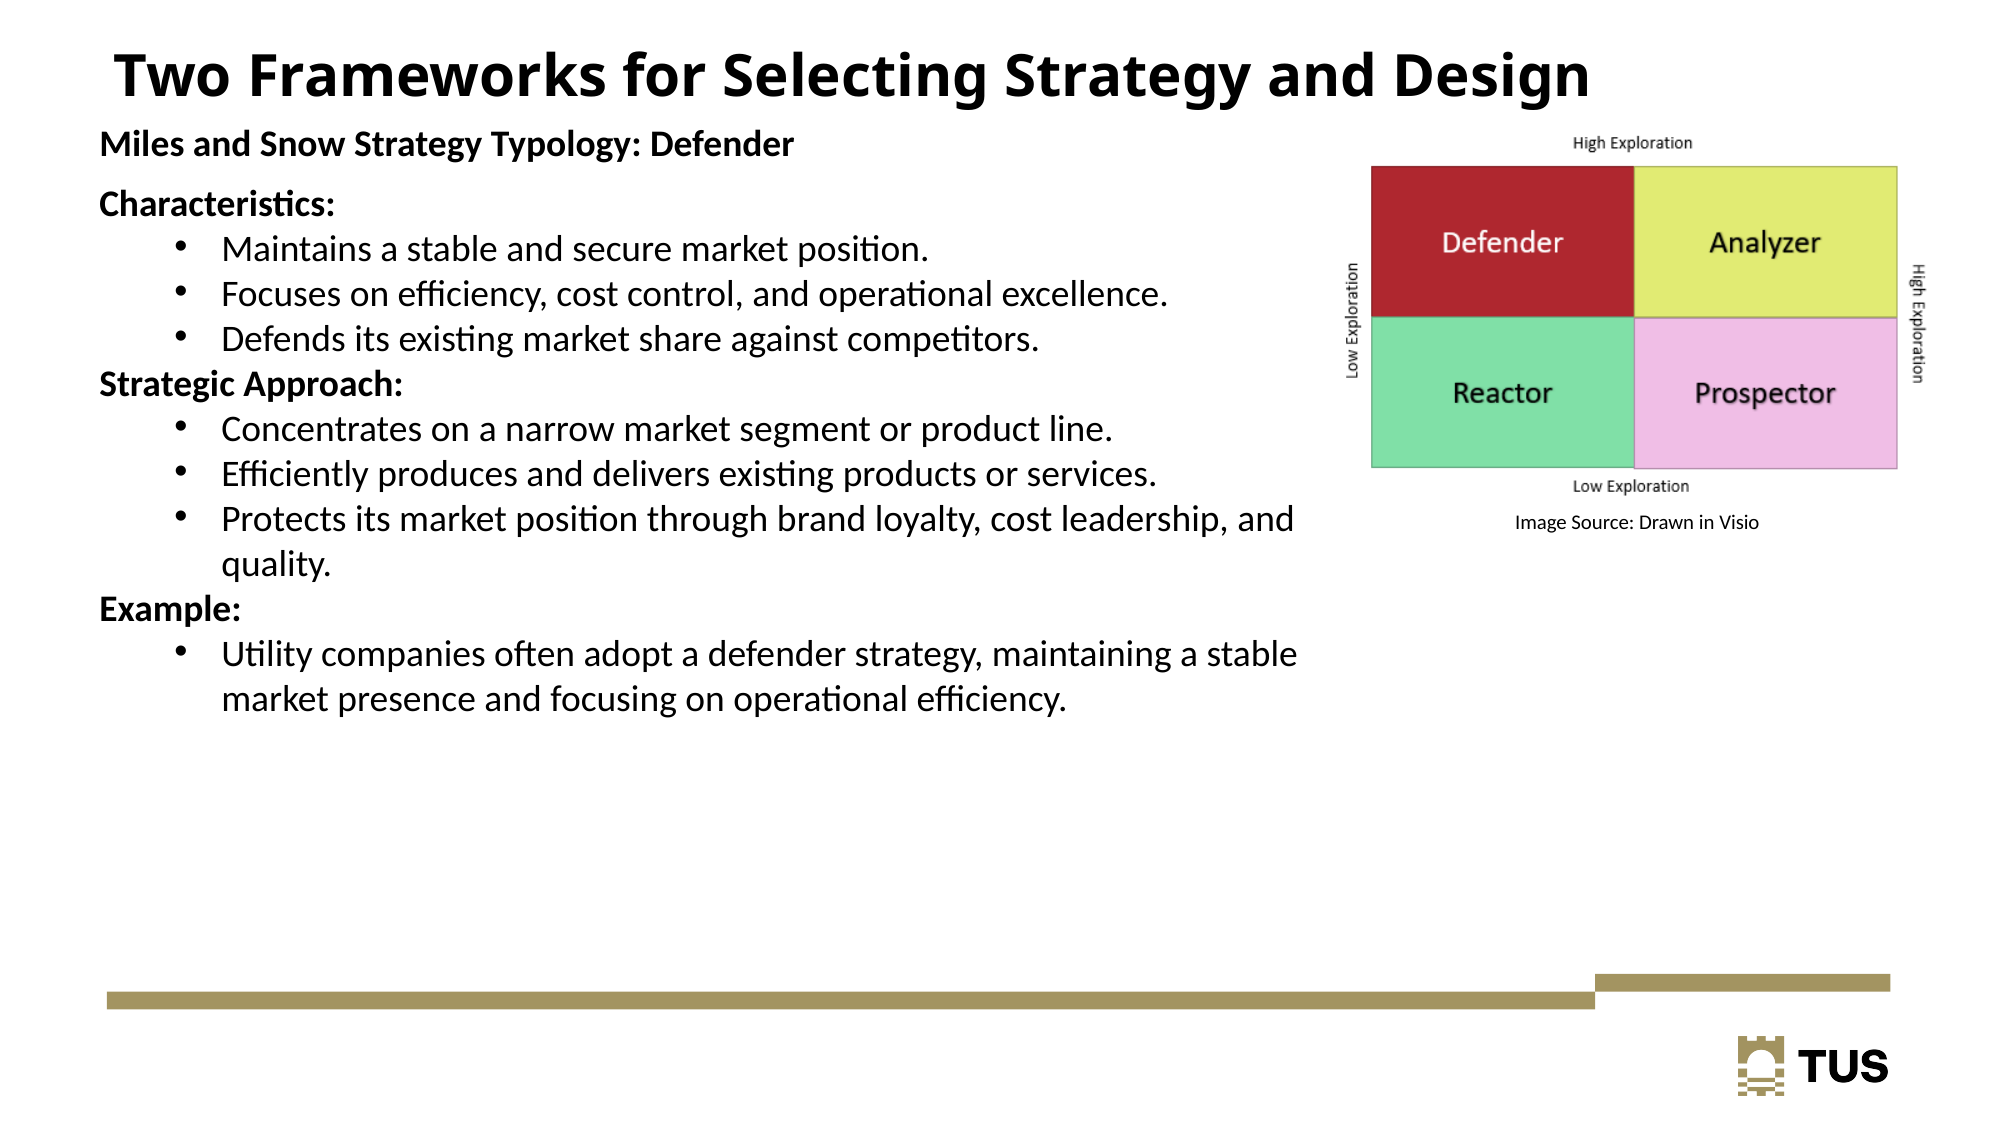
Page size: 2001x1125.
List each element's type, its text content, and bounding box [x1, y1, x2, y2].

title Two Frameworks for Selecting Strategy and Design [113, 38, 1878, 111]
picture [1335, 111, 1964, 522]
picture [1738, 1036, 1888, 1096]
text_box Image Source: Drawn in Visio [1500, 522, 1775, 541]
text_box Miles and Snow Strategy Typology: Defender Characteristics: Maintains a stable and secure market position. Focuses on efficiency, cost control, and operational excellence. Defends its existing market share against competitors. Strategic Approach: Concentrates on a narrow market segment or product line. Efficiently produces and delivers existing products or services. Protects its market position through brand loyalty, cost leadership, and quality. Example: Utility companies often adopt a defender strategy, maintaining a stable market presence and focusing on operational efficiency. [84, 111, 1353, 831]
